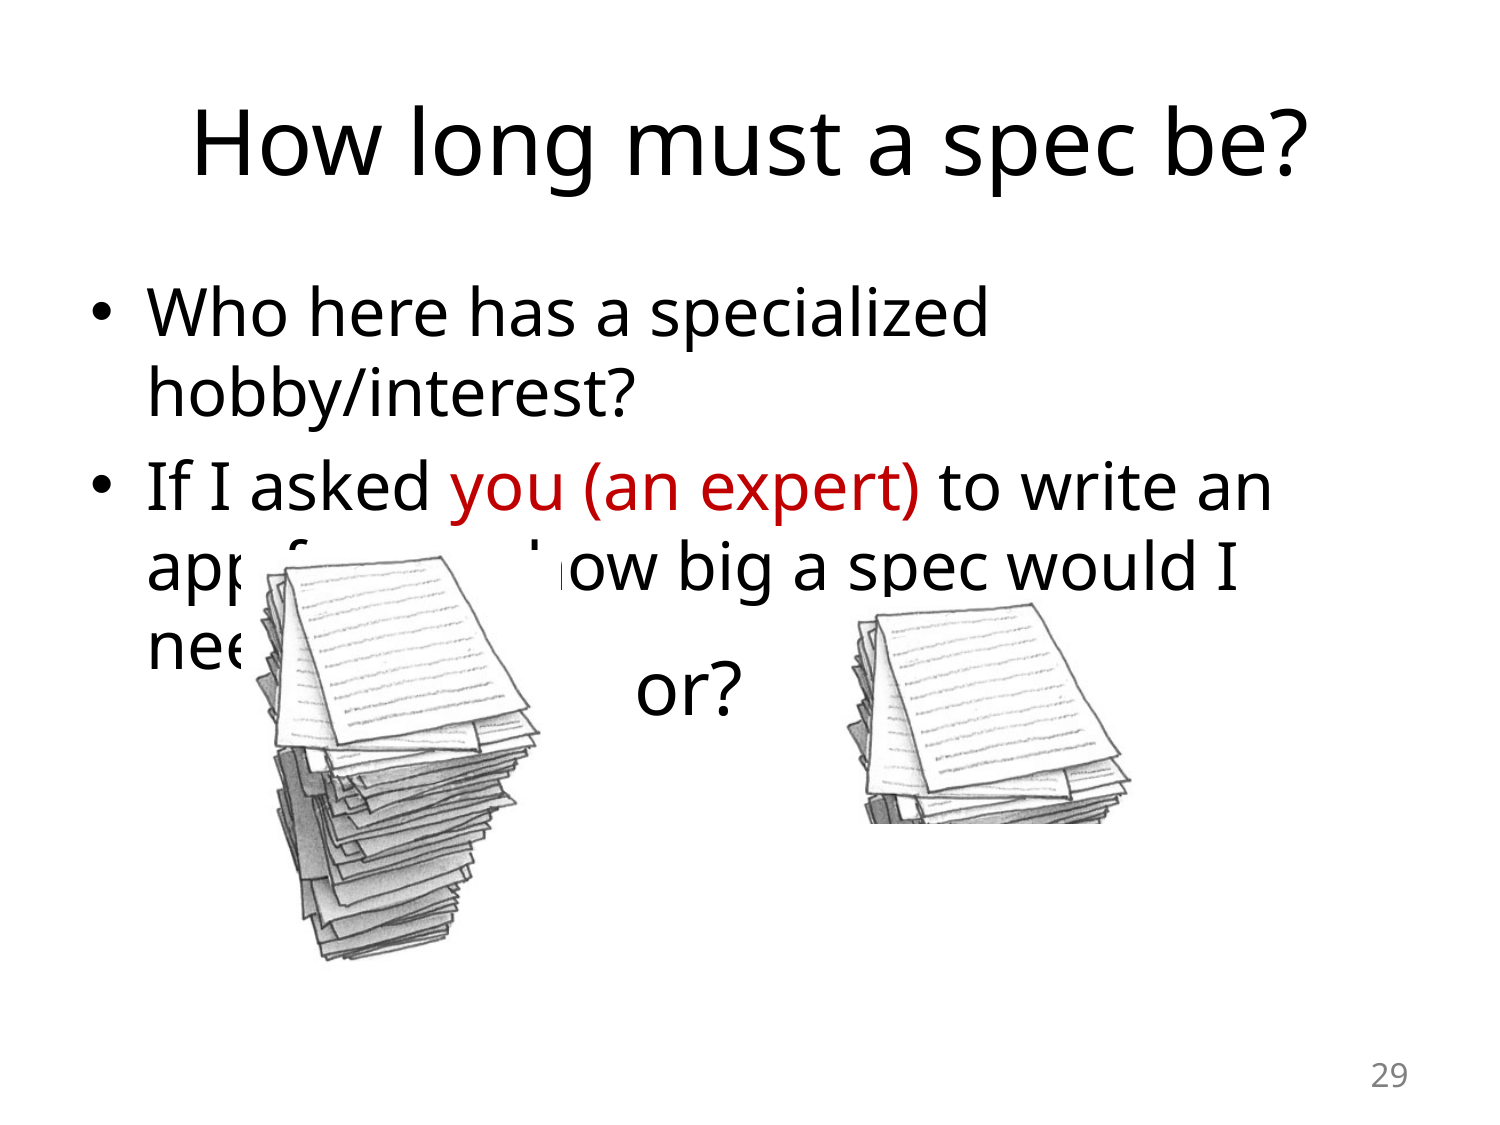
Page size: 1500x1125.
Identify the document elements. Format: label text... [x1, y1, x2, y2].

text_box or? [619, 633, 821, 739]
title How long must a spec be? [75, 45, 1425, 233]
picture [831, 597, 1152, 825]
list Who here has a specialized hobby/interest? If I asked you (an expert) to write an app for me, how big a spec would I need? Why? [75, 262, 1425, 1005]
picture [241, 550, 562, 976]
